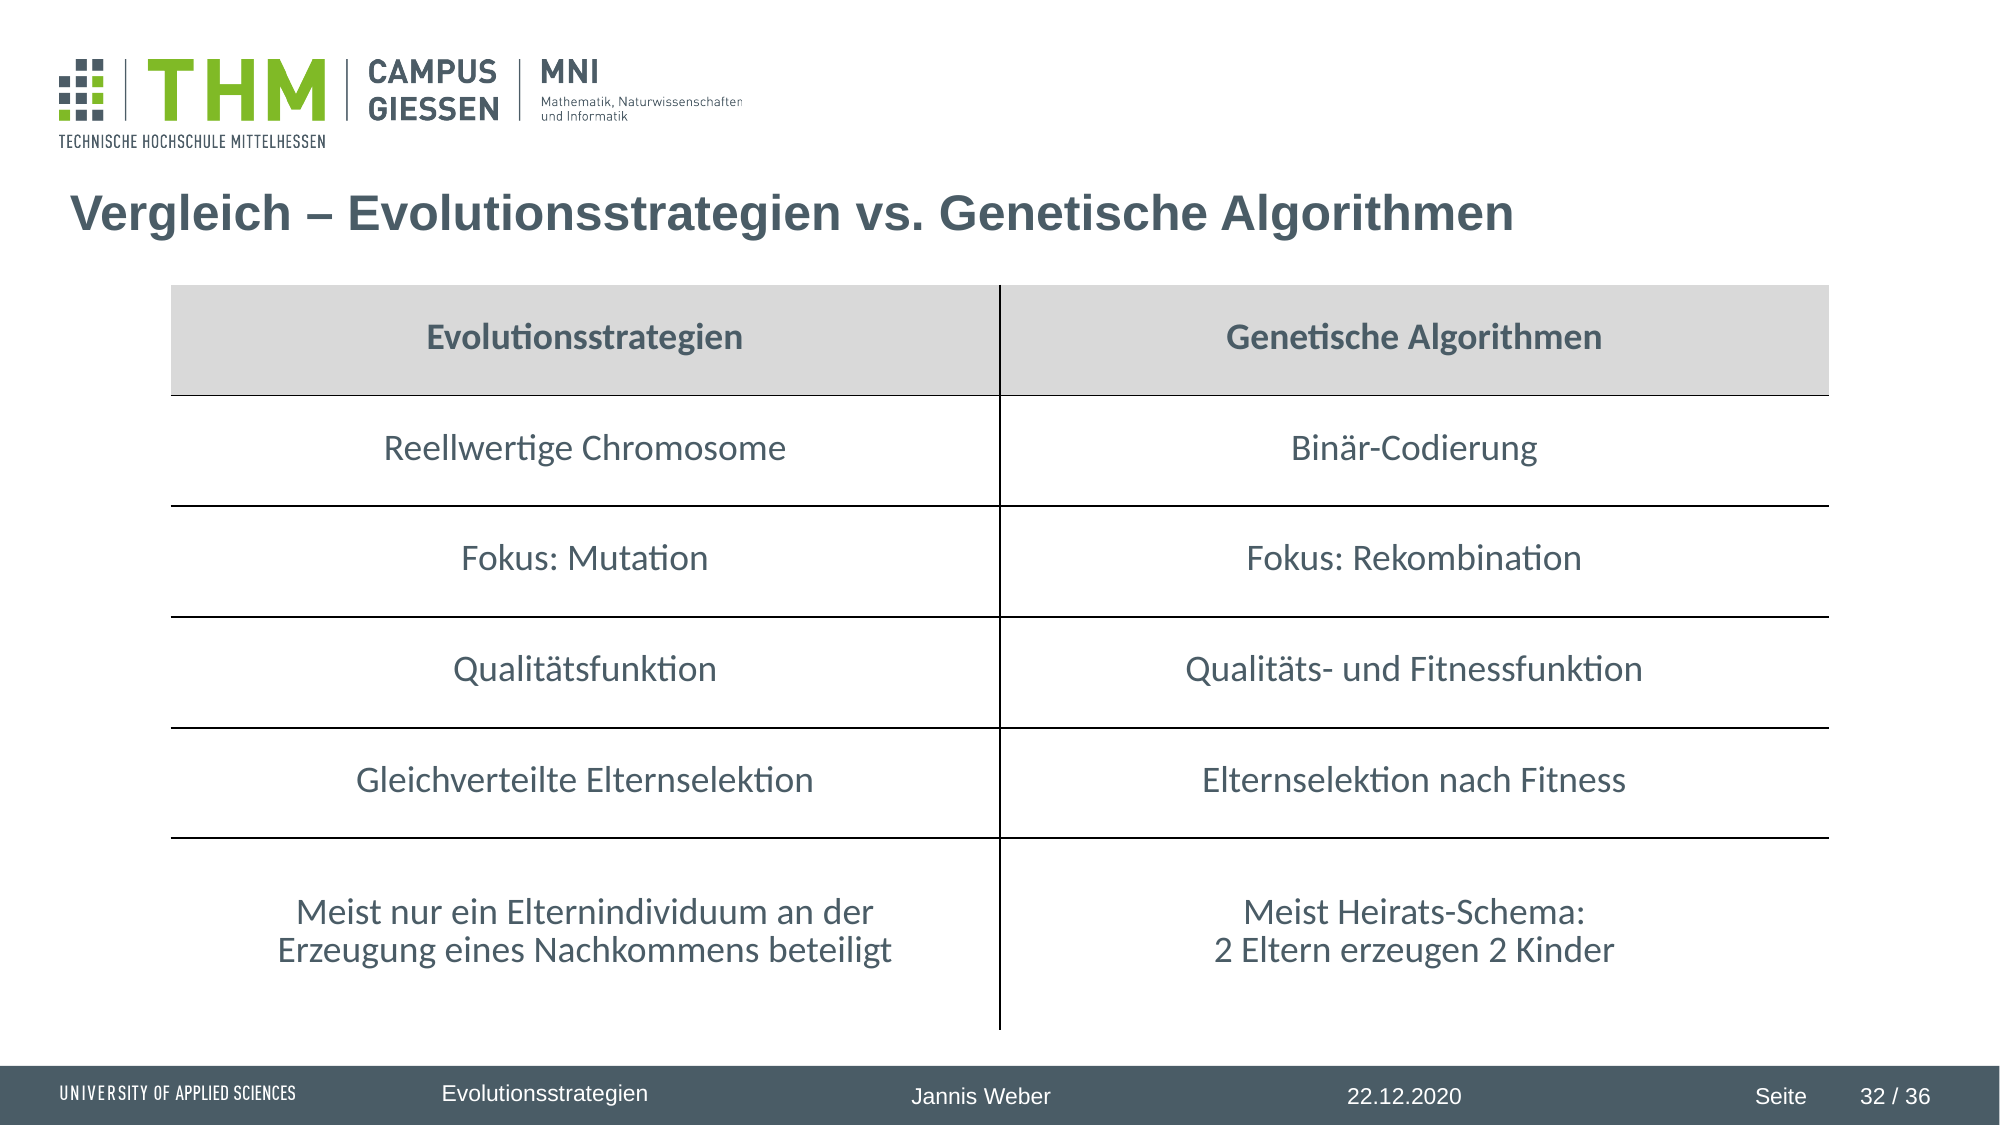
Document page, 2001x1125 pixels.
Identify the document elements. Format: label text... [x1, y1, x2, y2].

table_cell Meist nur ein Elternindividuum an der Erzeugung eines Nachkommens beteiligt [171, 839, 999, 1030]
table_cell Qualitäts- und Fitnessfunktion [1001, 618, 1829, 727]
picture [59, 59, 742, 148]
table_header Evolutionsstrategien [171, 285, 999, 395]
table_cell Gleichverteilte Elternselektion [171, 729, 999, 837]
title Vergleich – Evolutionsstrategien vs. Genetische Algorithmen [54, 172, 1913, 268]
picture [59, 1082, 296, 1104]
table_cell Fokus: Mutation [171, 507, 999, 616]
table_cell Elternselektion nach Fitness [1001, 729, 1829, 837]
table_header Genetische Algorithmen [1001, 285, 1829, 395]
table_cell Fokus: Rekombination [1001, 507, 1829, 616]
table_cell Qualitätsfunktion [171, 618, 999, 727]
table_cell Meist Heirats-Schema: 2 Eltern erzeugen 2 Kinder [1001, 839, 1829, 1030]
table_cell Binär-Codierung [1001, 396, 1829, 505]
table_cell Reellwertige Chromosome [171, 396, 999, 505]
